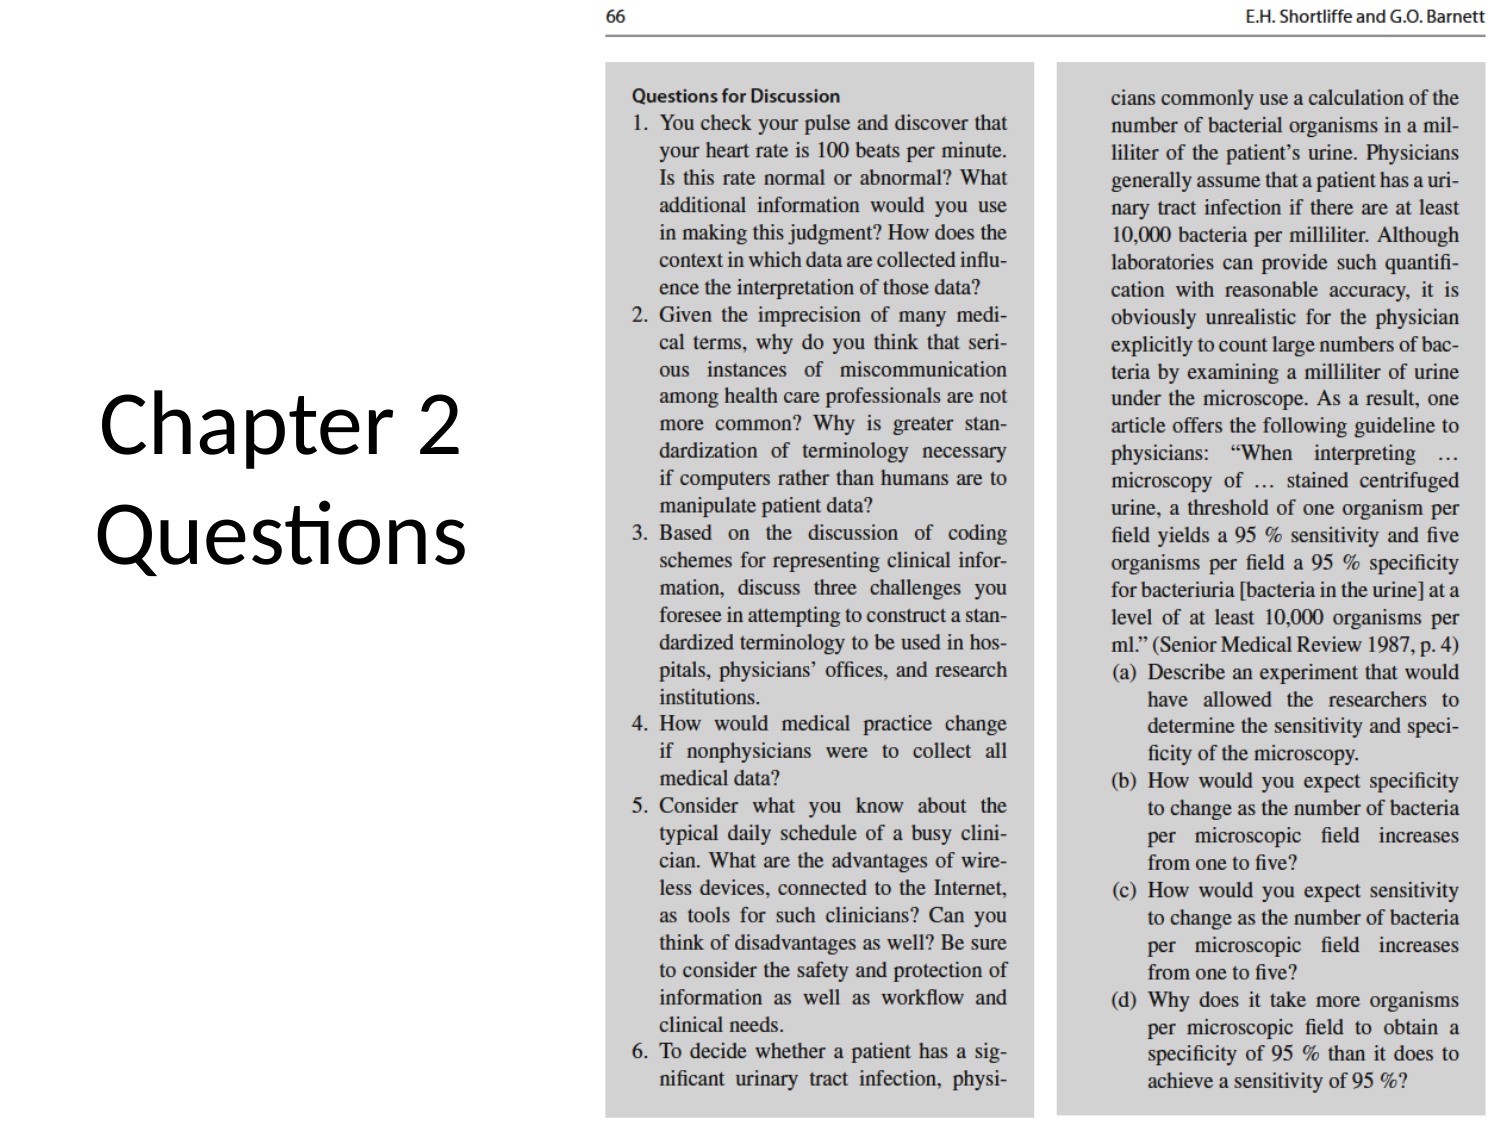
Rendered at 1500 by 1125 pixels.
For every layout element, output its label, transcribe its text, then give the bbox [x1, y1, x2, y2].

title Chapter 2 Questions [75, 45, 488, 900]
picture [584, 0, 1500, 1125]
